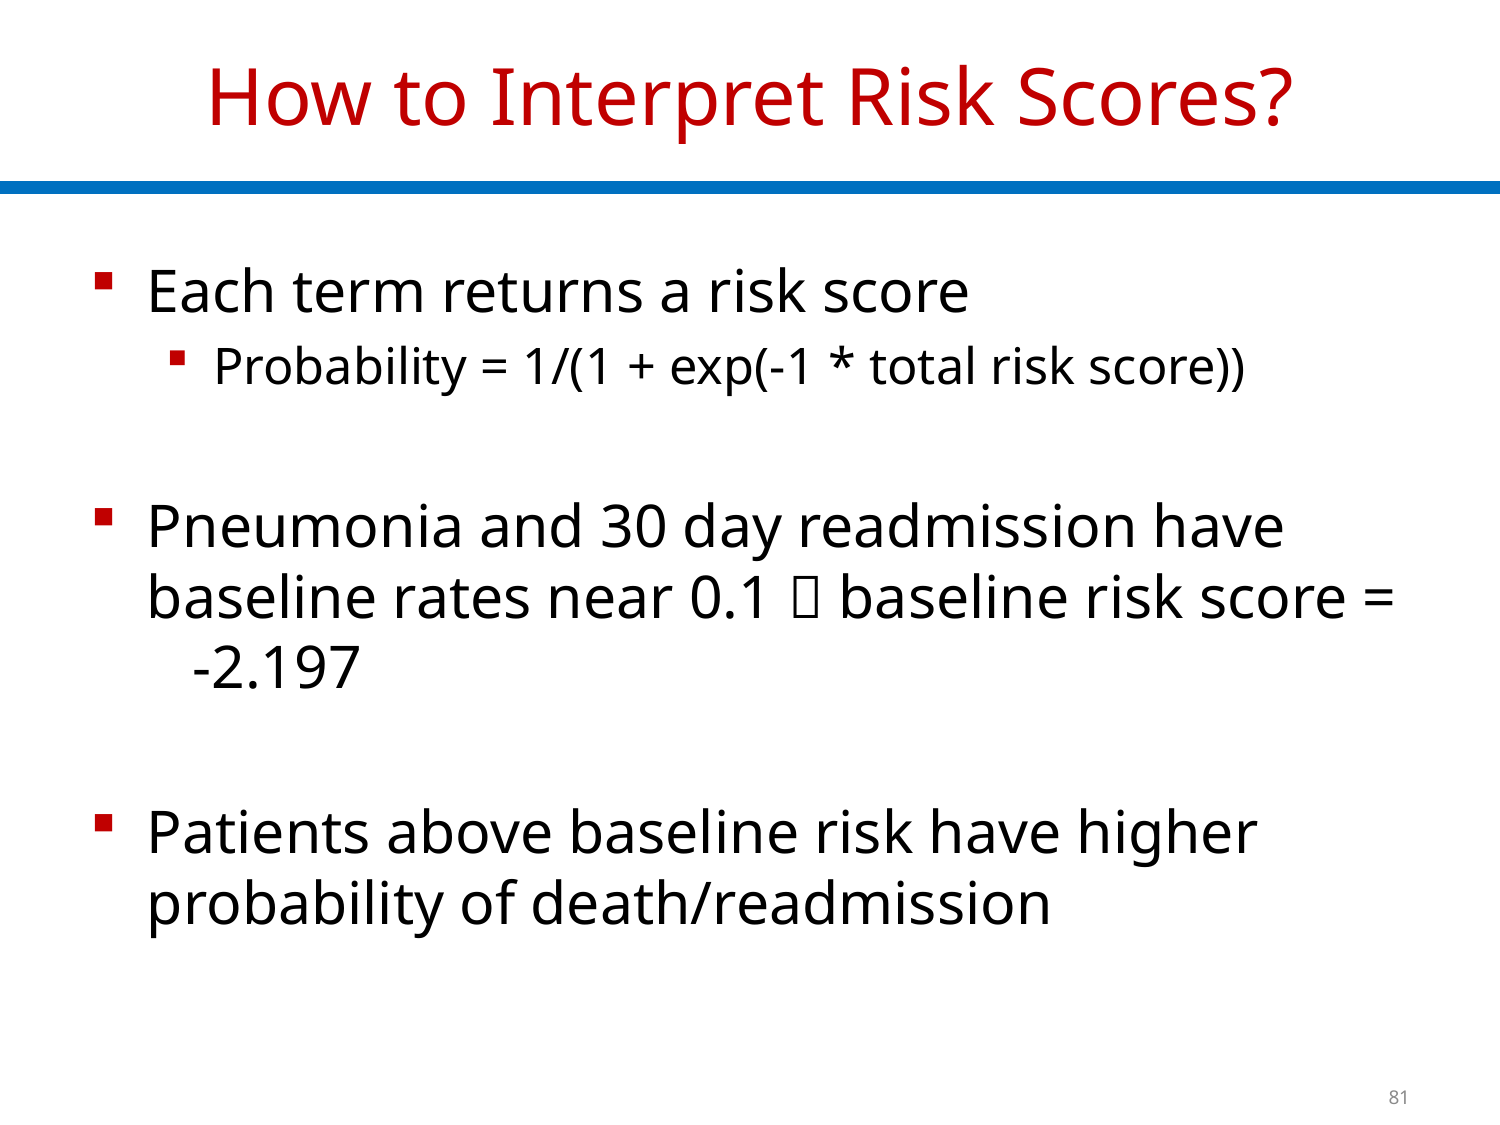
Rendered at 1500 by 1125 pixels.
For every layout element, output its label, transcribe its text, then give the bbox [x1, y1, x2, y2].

slide_number 81 [1074, 1085, 1425, 1112]
list Each term returns a risk score Probability = 1/(1 + exp(-1 * total risk score)) Pneumonia and 30 day readmission have baseline rates near 0.1  baseline risk score = -2.197 Patients above baseline risk have higher probability of death/readmission [75, 245, 1425, 1096]
title How to Interpret Risk Scores? [0, 0, 1500, 188]
